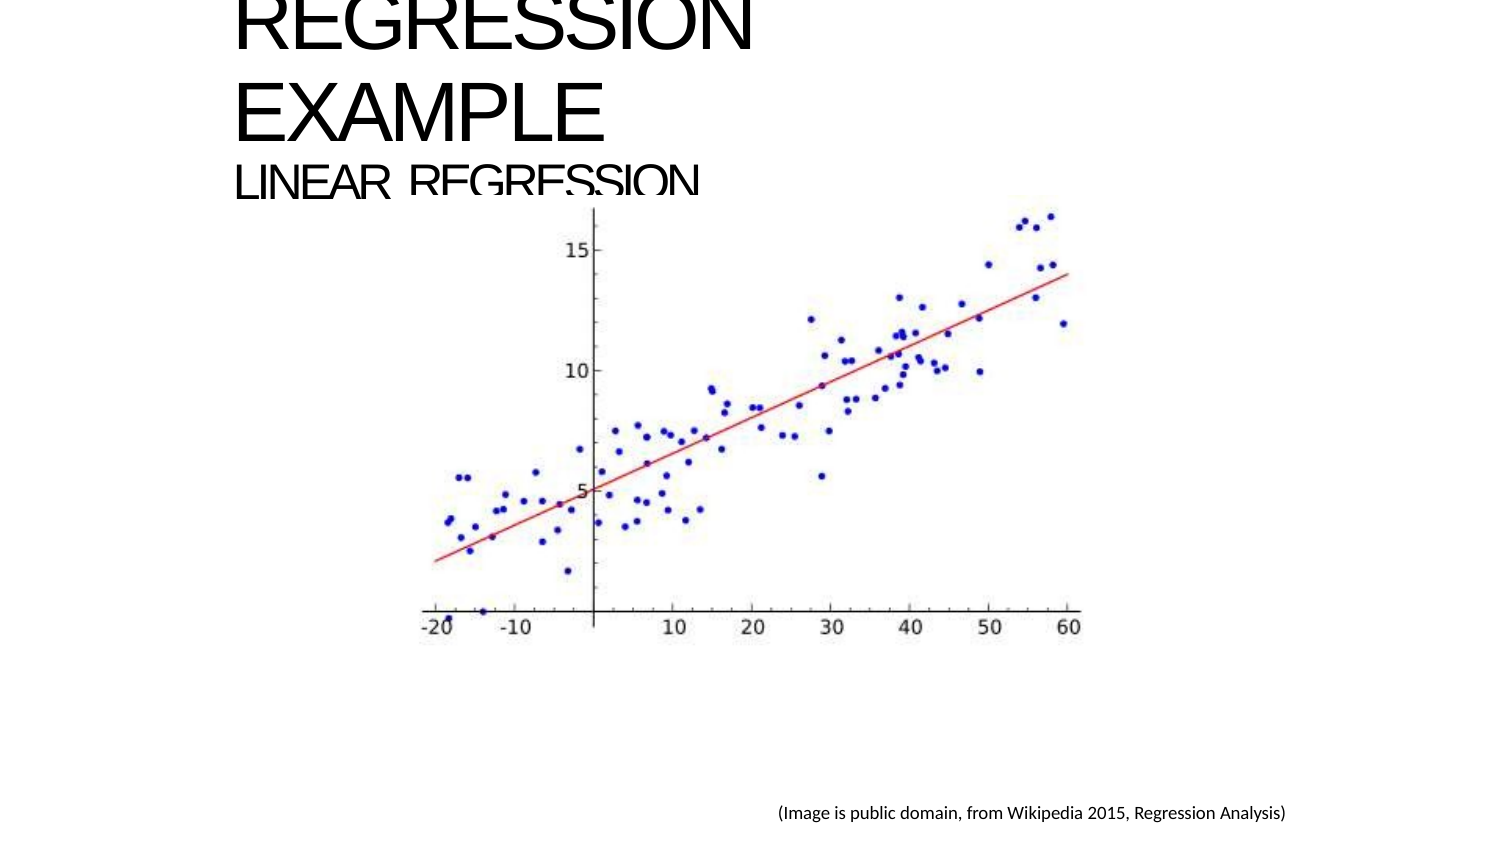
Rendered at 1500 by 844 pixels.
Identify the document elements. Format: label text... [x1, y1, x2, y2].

text_box (Image is public domain, from Wikipedia 2015, Regression Analysis) [776, 799, 1292, 824]
title REGRESSION EXAMPLE LINEAR REGRESSION [231, 0, 1140, 210]
text_box [407, 195, 1093, 647]
